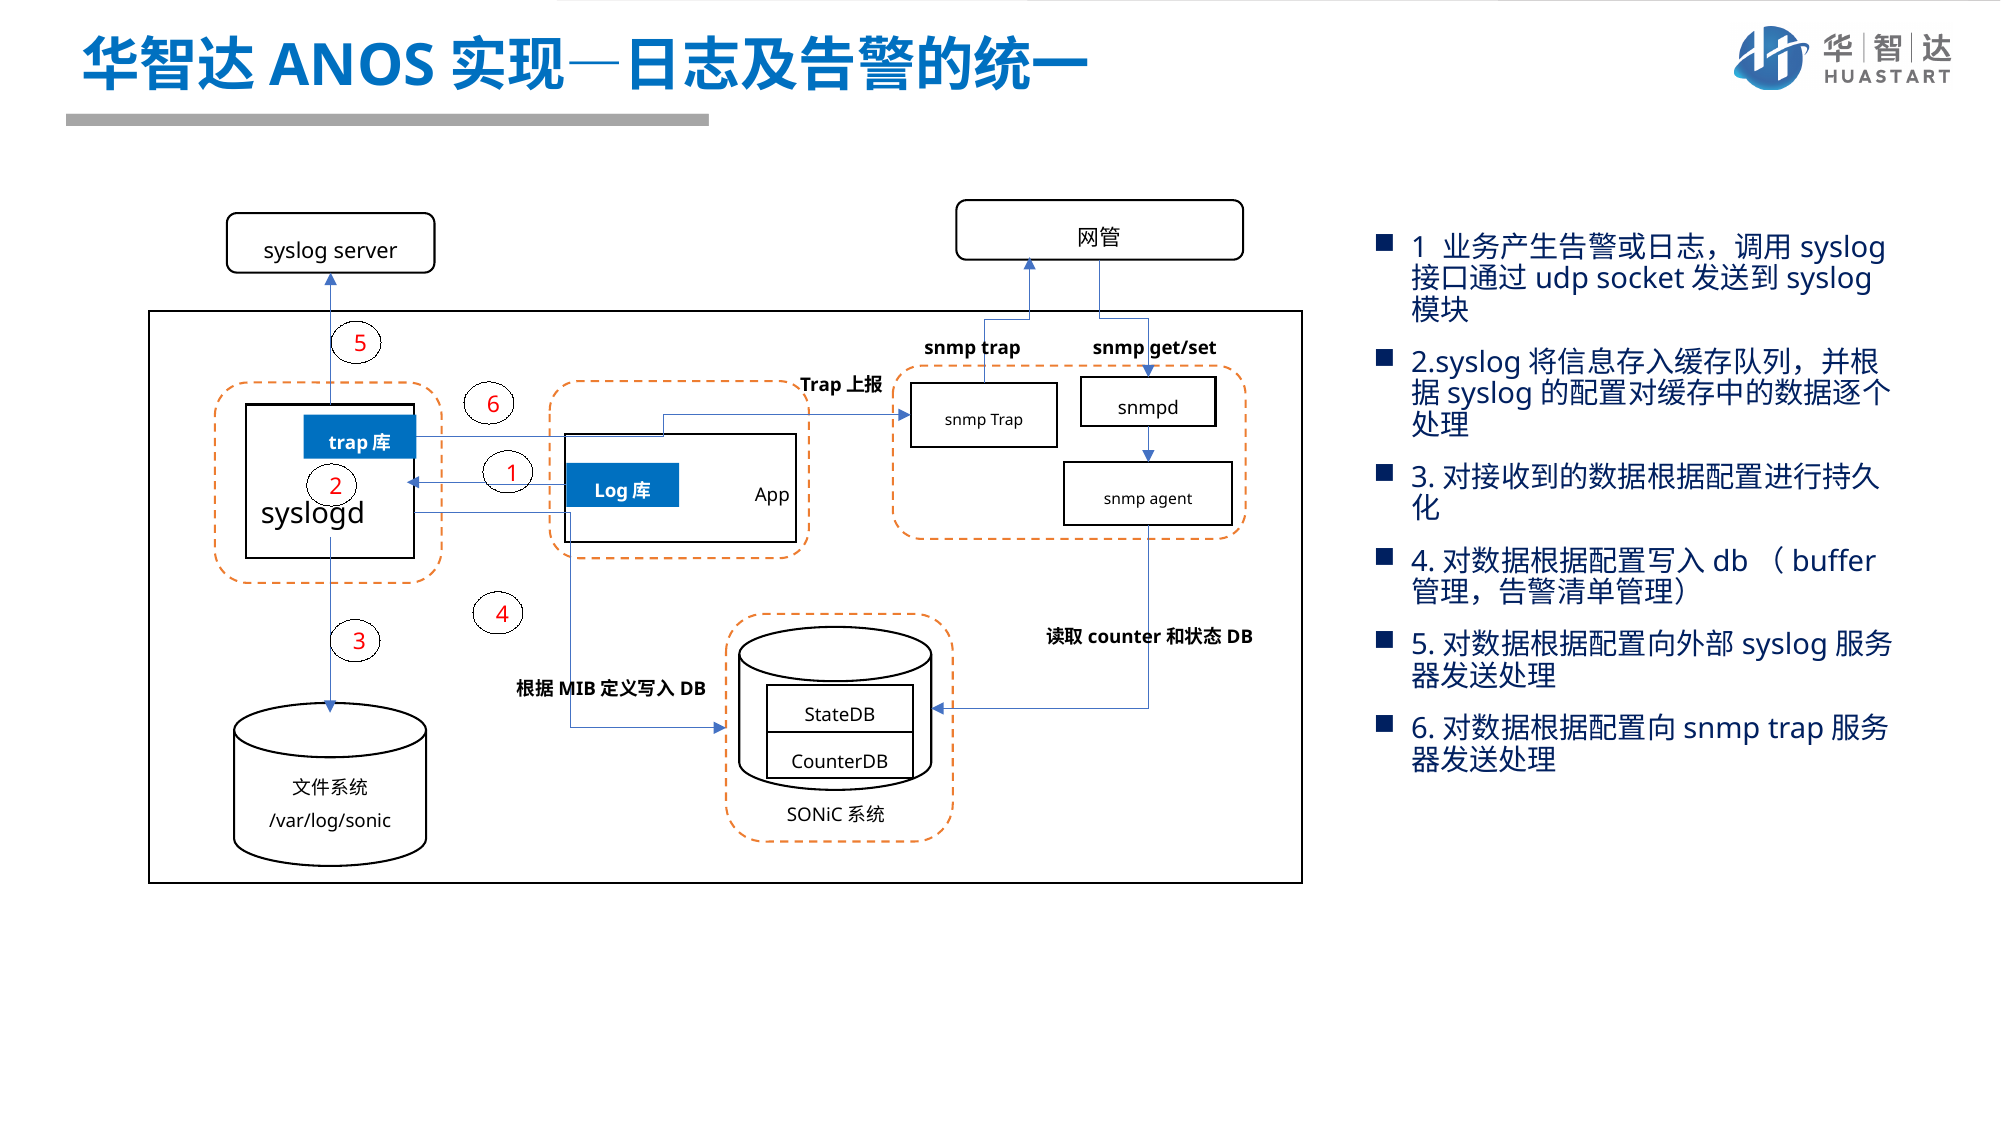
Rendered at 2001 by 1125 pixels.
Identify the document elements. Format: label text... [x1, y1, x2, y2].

text_box syslogd [246, 487, 415, 537]
title 华智达ANOS实现—日志及告警的统一 [66, 22, 1646, 112]
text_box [414, 523, 727, 728]
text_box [306, 463, 357, 507]
text_box 读取counter和状态DB [1132, 582, 1262, 679]
text_box trap库 [303, 414, 417, 460]
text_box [944, 296, 1070, 343]
text_box snmp trap [885, 315, 1060, 367]
text_box Log库 [565, 462, 680, 508]
list 1 业务产生告警或日志，调用syslog接口通过udp socket发送到syslog模块 2.syslog将信息存入缓存队列，并根据syslog的配置对缓存中的数据逐个处理 3.对接收到的数据根据配置进行持久化 4.对数据根据配置写入db（buffer管理，告警清单管理） 5.对数据根据配置向外部syslog服务器发送处理 6.对数据根据配置向snmp trap服务器发送处理 [1358, 224, 1919, 866]
text_box SONiC系统 [738, 778, 934, 839]
text_box [148, 310, 1303, 884]
text_box 文件系统 /var/log/sonic [233, 701, 428, 867]
text_box Trap上报 [768, 330, 916, 427]
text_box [331, 321, 382, 365]
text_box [947, 507, 1132, 726]
text_box syslog server [225, 212, 436, 274]
text_box snmp get/set [1064, 308, 1246, 374]
text_box [738, 625, 933, 778]
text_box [463, 381, 514, 425]
text_box 网管 [955, 199, 1245, 261]
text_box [1065, 294, 1183, 343]
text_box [472, 591, 523, 635]
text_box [416, 414, 911, 437]
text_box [330, 619, 380, 663]
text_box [482, 450, 533, 494]
text_box CounterDB [766, 733, 914, 779]
text_box StateDB [766, 684, 914, 733]
